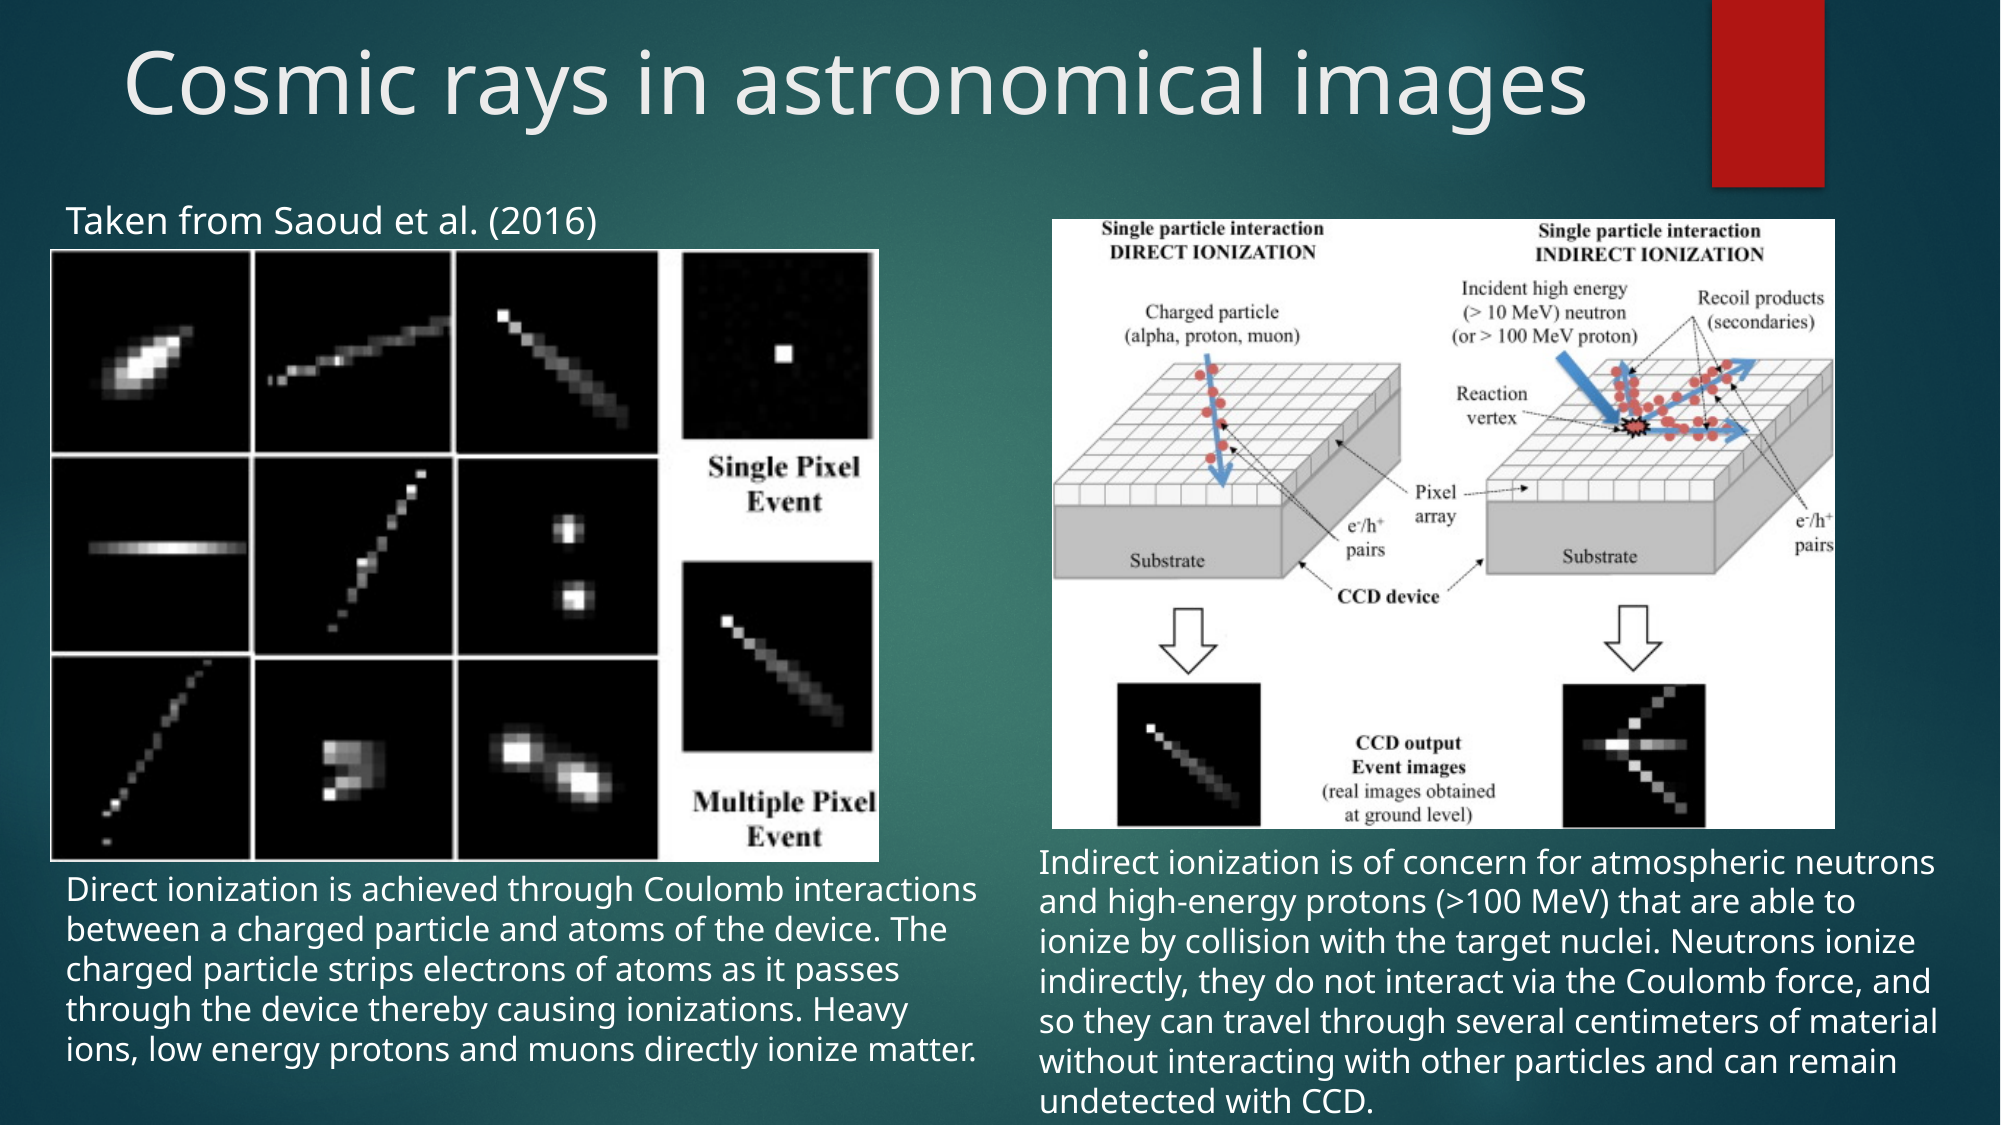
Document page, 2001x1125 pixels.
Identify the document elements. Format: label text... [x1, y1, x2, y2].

text_box Taken from Saoud et al. (2016) [50, 189, 638, 249]
text_box Direct ionization is achieved through Coulomb interactions between a charged particle and atoms of the device. The charged particle strips electrons of atoms as it passes through the device thereby causing ionizations. Heavy ions, low energy protons and muons directly ionize matter. [50, 860, 996, 1118]
title Cosmic rays in astronomical images [107, 19, 1651, 250]
text_box Indirect ionization is of concern for atmospheric neutrons and high-energy protons (>100 MeV) that are able to ionize by collision with the target nuclei. Neutrons ionize indirectly, they do not interact via the Coulomb force, and so they can travel through several centimeters of material without interacting with other particles and can remain undetected with CCD. [1023, 833, 1969, 1125]
picture [0, 0, 2001, 1125]
